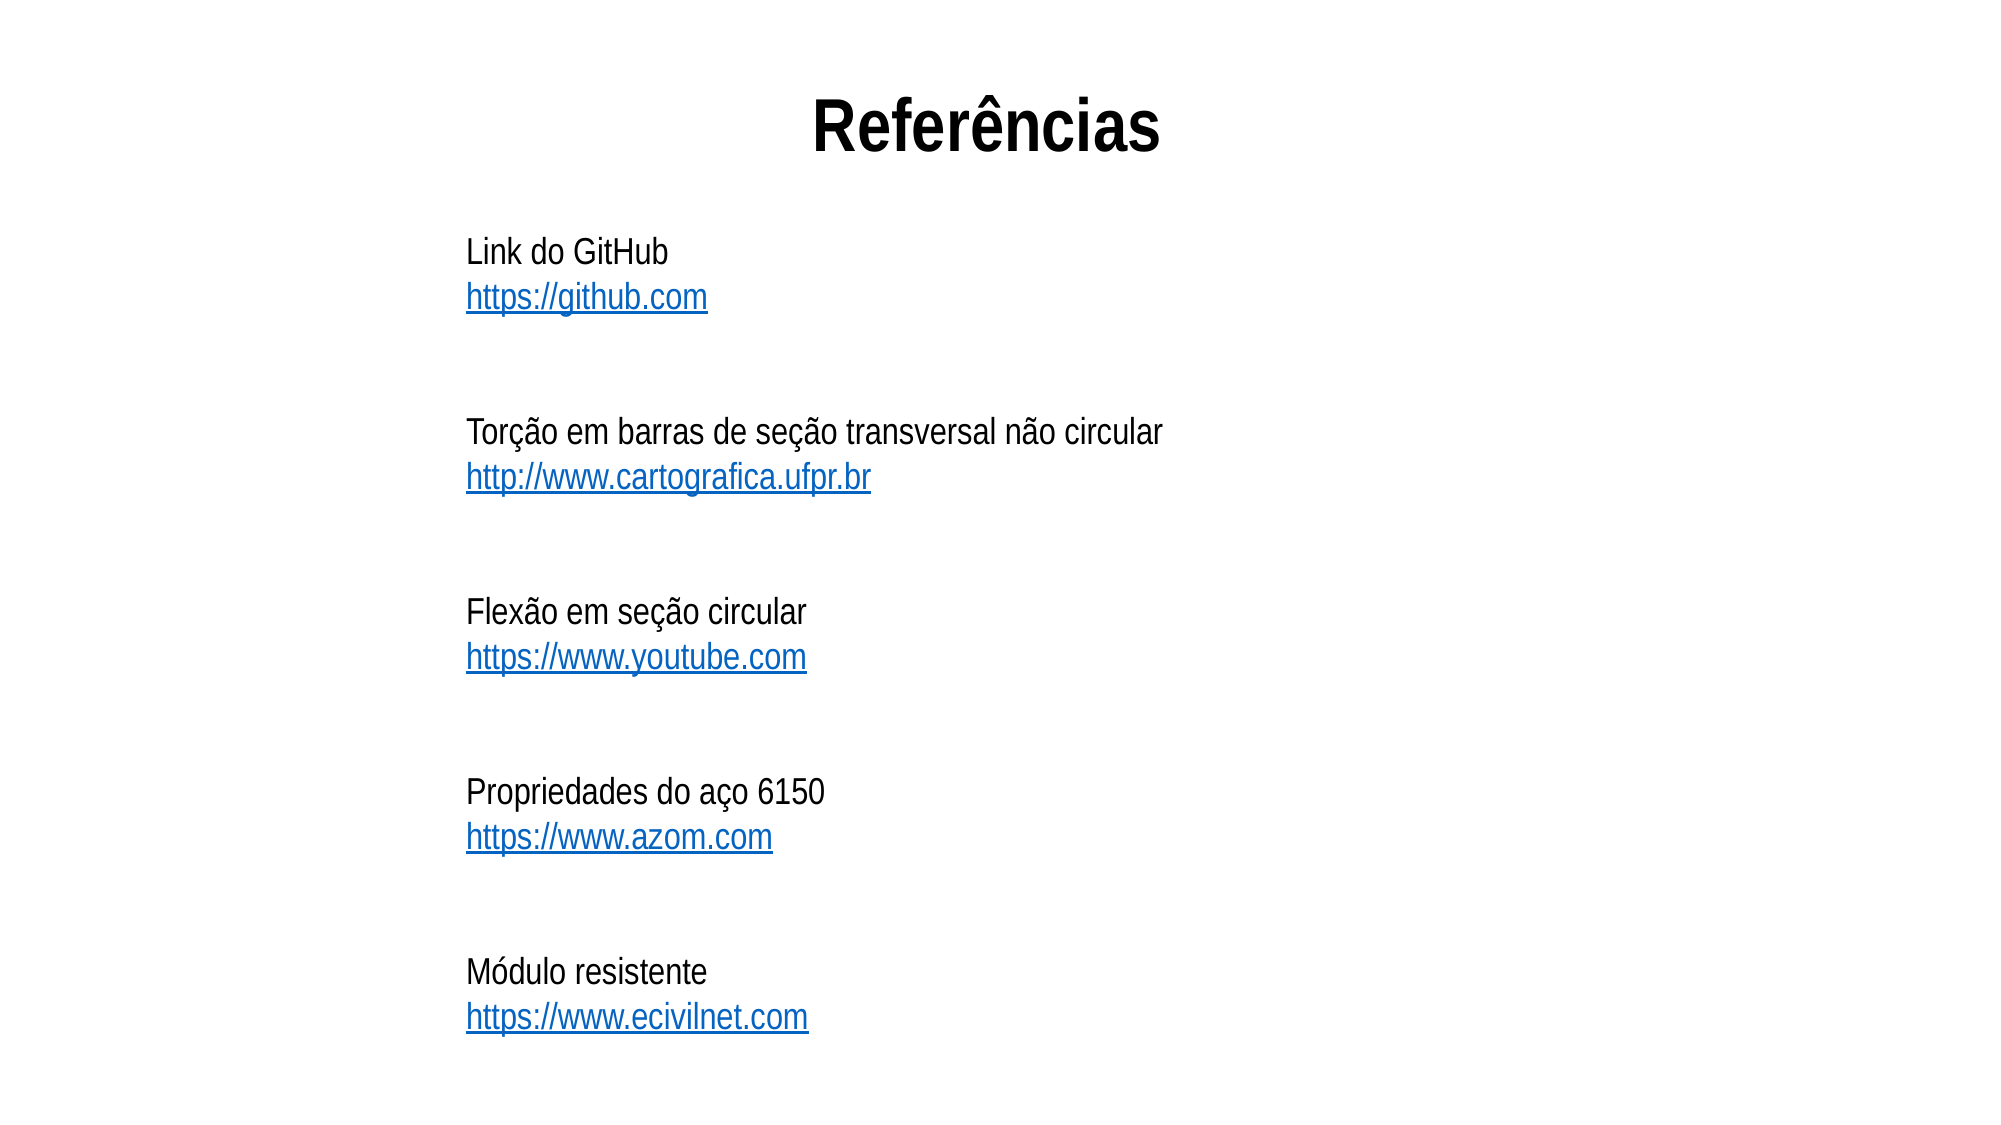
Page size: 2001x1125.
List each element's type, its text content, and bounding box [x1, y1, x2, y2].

text_box Link do GitHub https://github.com Torção em barras de seção transversal não circular http://www.cartografica.ufpr.br Flexão em seção circular https://www.youtube.com Propriedades do aço 6150 https://www.azom.com Módulo resistente https://www.ecivilnet.com [451, 219, 1601, 1125]
text_box Referências [798, 68, 1254, 174]
